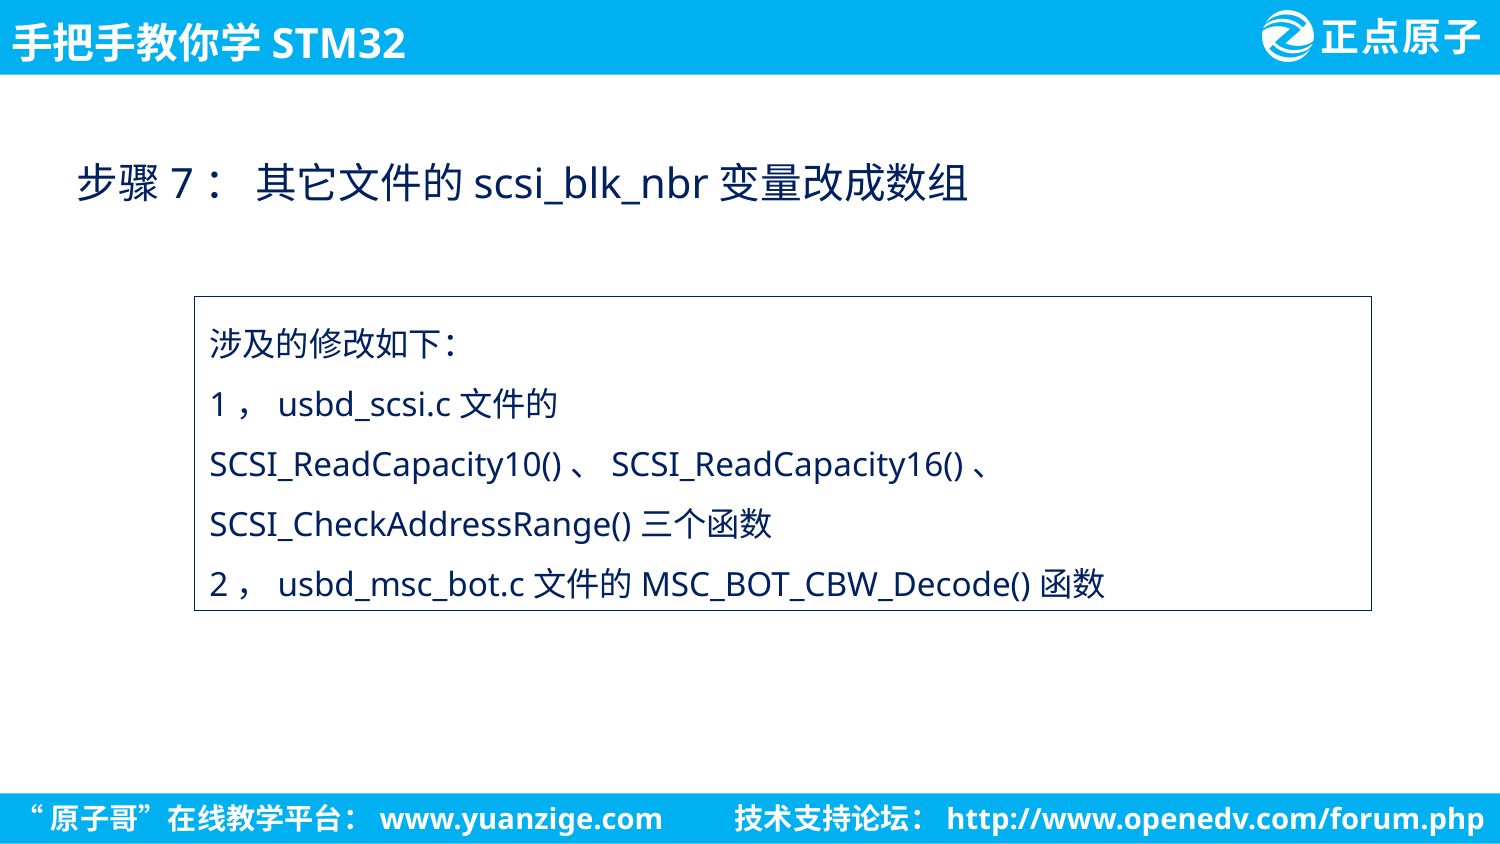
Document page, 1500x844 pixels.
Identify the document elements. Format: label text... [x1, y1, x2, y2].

text_box 手把手教你学STM32 [0, 0, 967, 75]
text_box 技术支持论坛：http://www.openedv.com/forum.php [544, 793, 1500, 843]
picture [1404, 20, 1438, 54]
text_box 涉及的修改如下： 1，usbd_scsi.c文件的SCSI_ReadCapacity10()、SCSI_ReadCapacity16()、 SCSI_CheckAddressRange()三个函数 2，usbd_msc_bot.c文件的MSC_BOT_CBW_Decode()函数 [194, 296, 1372, 611]
picture [1322, 21, 1357, 52]
picture [1364, 45, 1370, 53]
text_box 步骤7： 其它文件的scsi_blk_nbr变量改成数组 [69, 128, 1121, 211]
text_box [0, 0, 1500, 76]
picture [1391, 45, 1397, 53]
picture [1267, 11, 1313, 45]
picture [1445, 21, 1479, 54]
picture [1263, 27, 1307, 61]
picture [1367, 18, 1396, 42]
text_box “原子哥”在线教学平台：www.yuanzige.com [0, 793, 544, 843]
picture [1431, 44, 1438, 52]
picture [1412, 44, 1418, 52]
